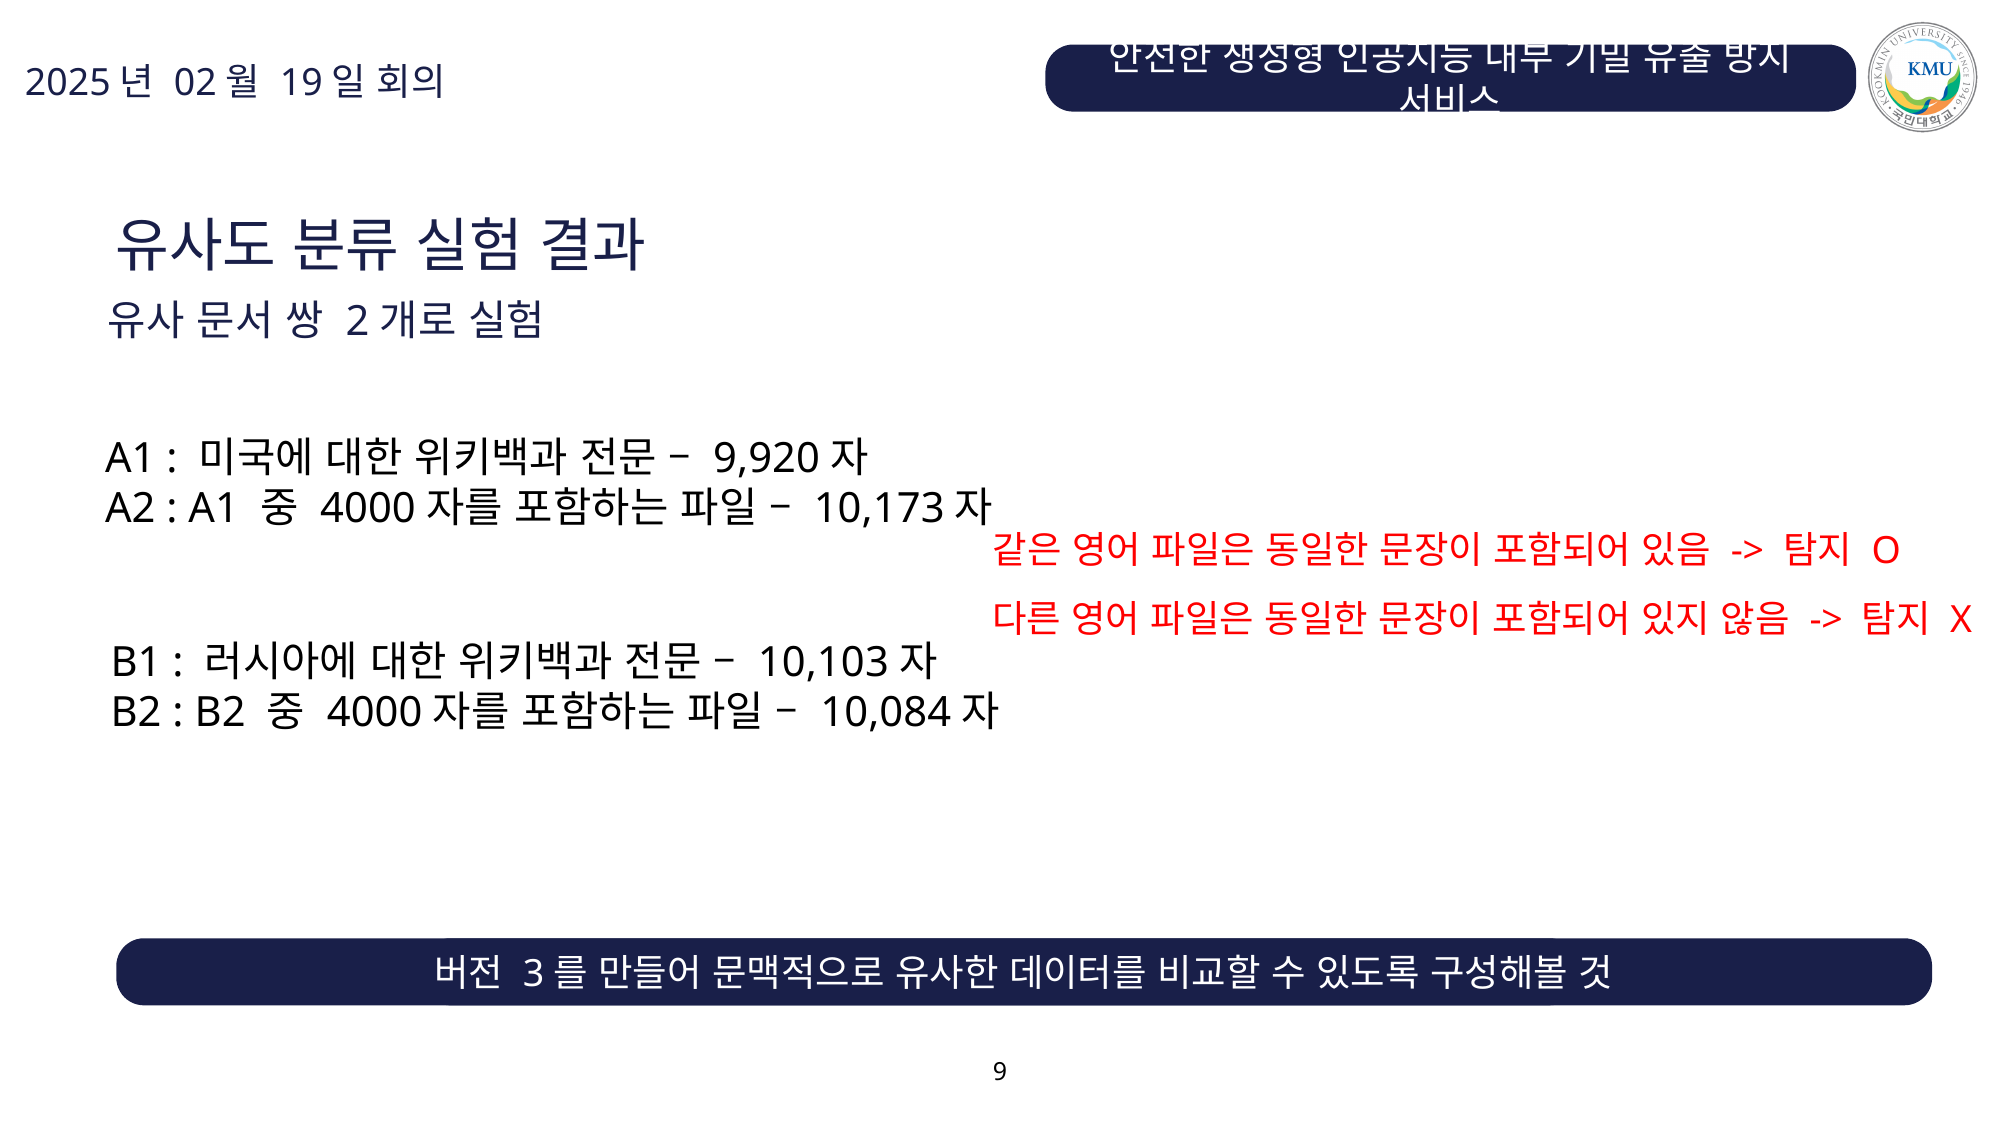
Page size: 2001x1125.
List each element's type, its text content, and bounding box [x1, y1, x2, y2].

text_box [115, 200, 646, 353]
text_box 2025년 02월 19일 회의 [10, 51, 461, 111]
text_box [1044, 0, 2000, 156]
slide_number 9 [774, 1042, 1225, 1103]
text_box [130, 422, 981, 745]
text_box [1013, 517, 1952, 649]
text_box 버전 3를 만들어 문맥적으로 유사한 데이터를 비교할 수 있도록 구성해볼 것 [114, 936, 1934, 1007]
